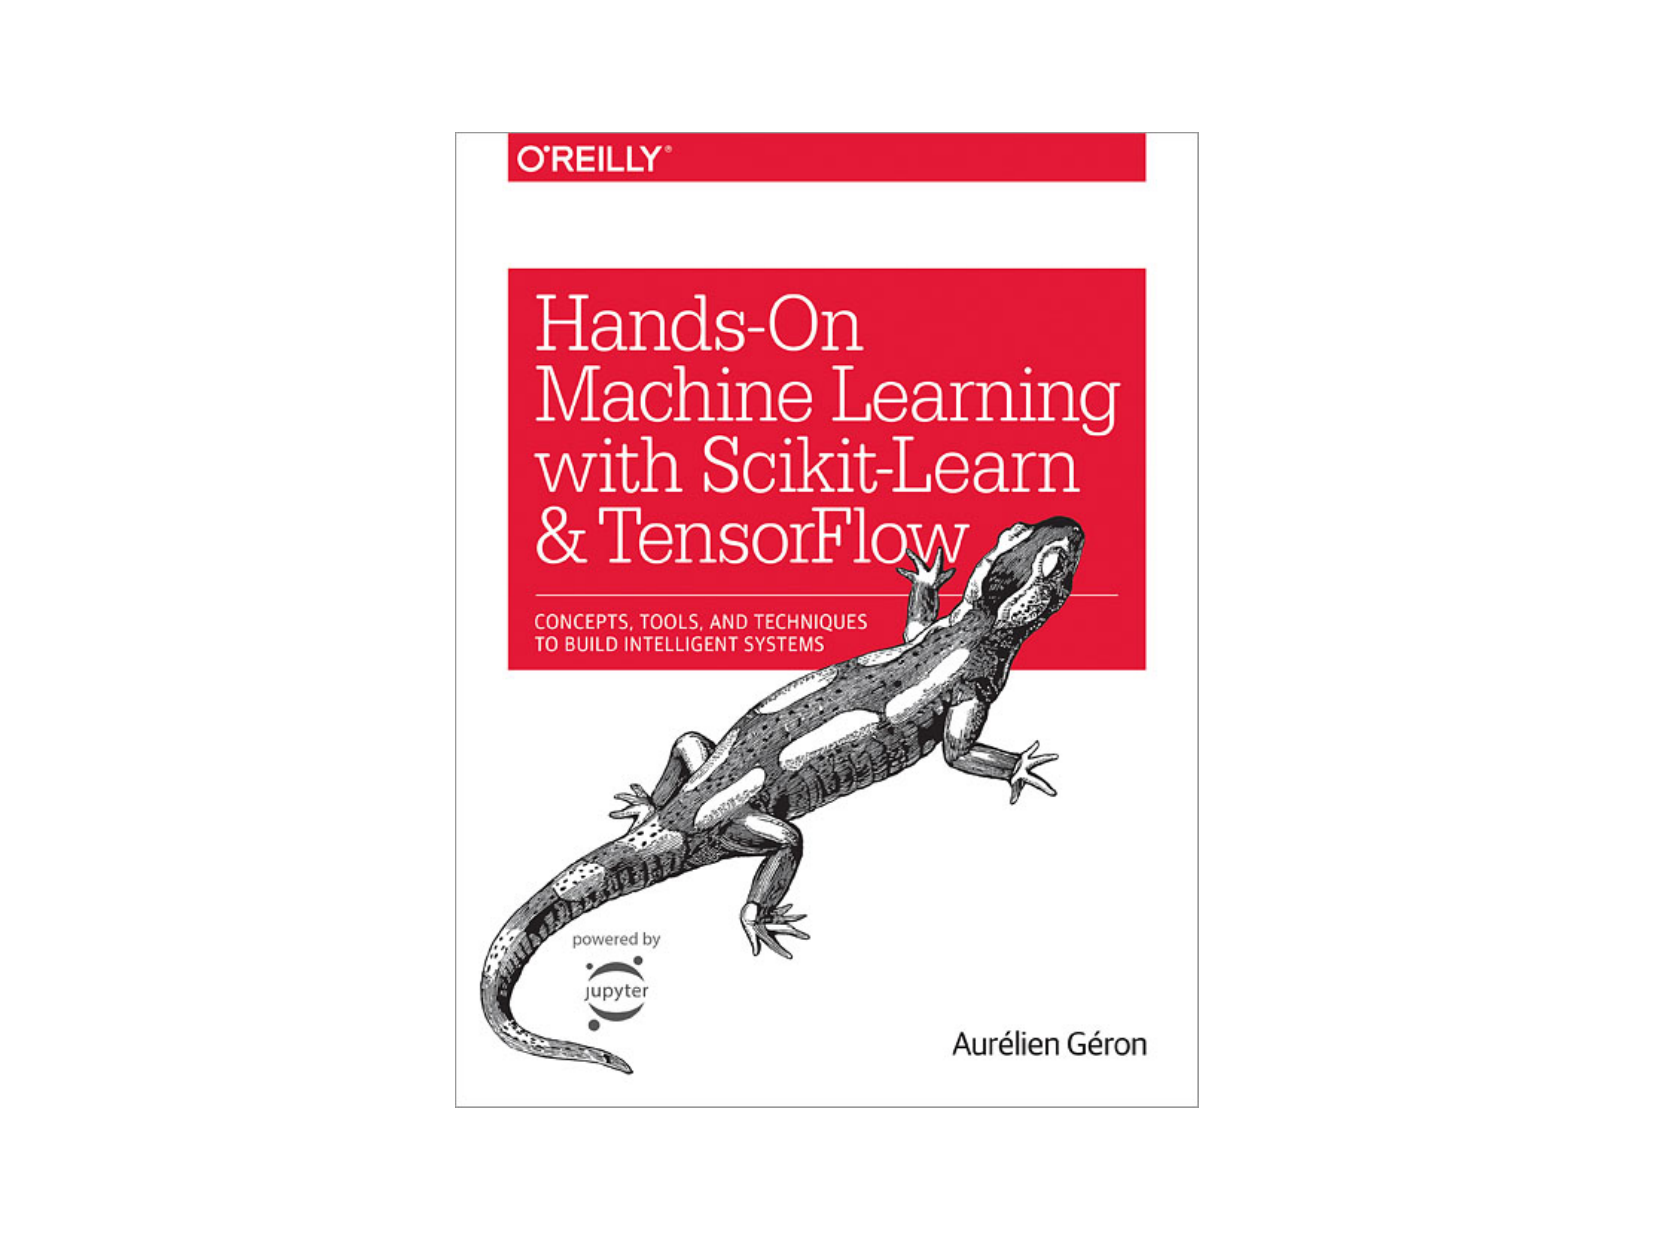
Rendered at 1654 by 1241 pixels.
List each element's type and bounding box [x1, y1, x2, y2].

picture [455, 132, 1199, 1108]
